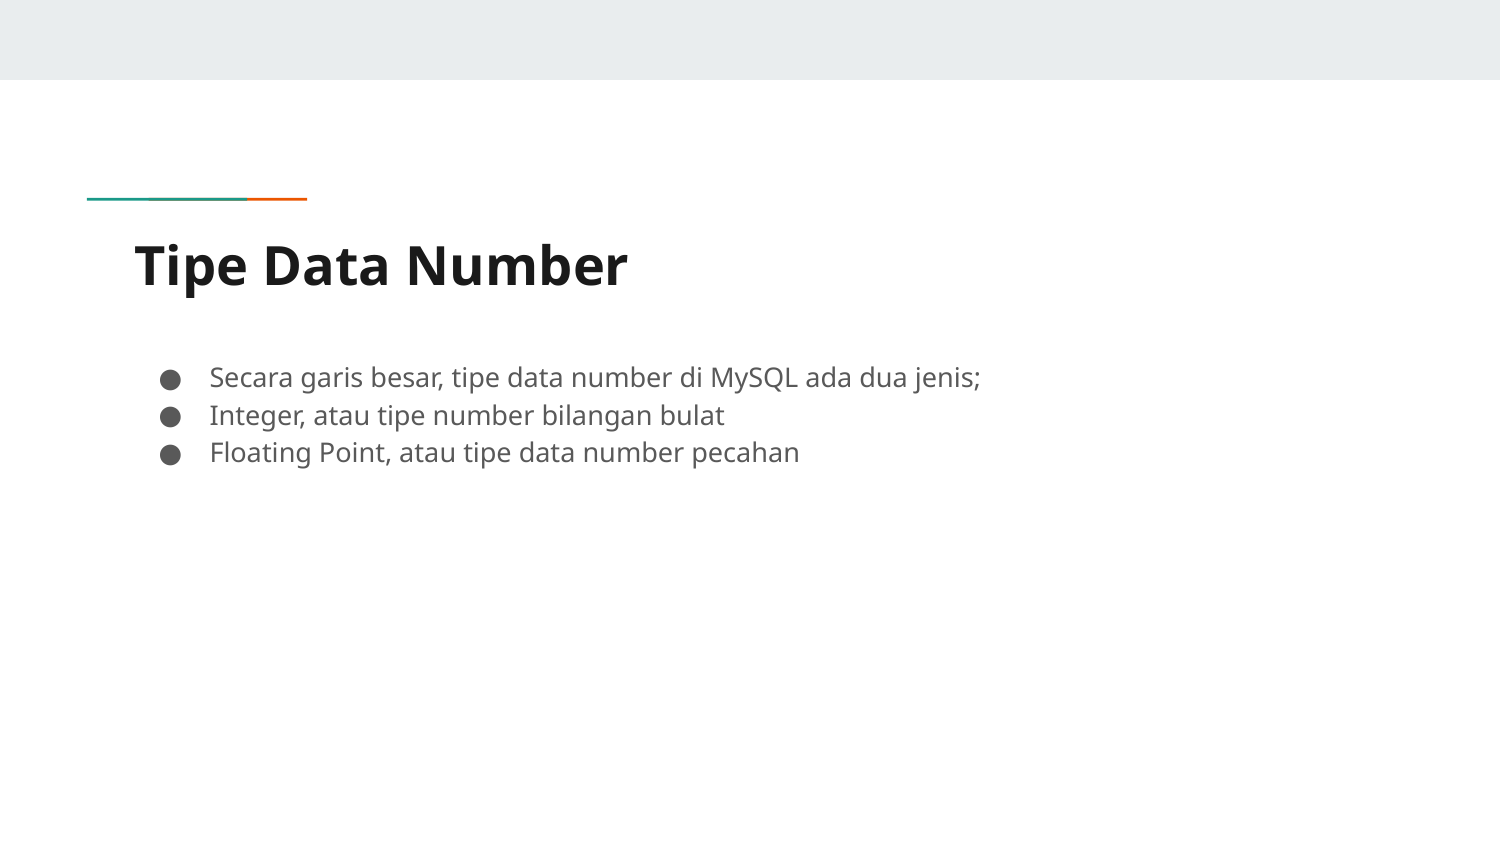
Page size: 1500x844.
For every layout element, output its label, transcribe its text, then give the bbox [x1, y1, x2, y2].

list Secara garis besar, tipe data number di MySQL ada dua jenis; Integer, atau tipe number bilangan bulat Floating Point, atau tipe data number pecahan [119, 341, 1381, 712]
title Tipe Data Number [119, 216, 1381, 305]
